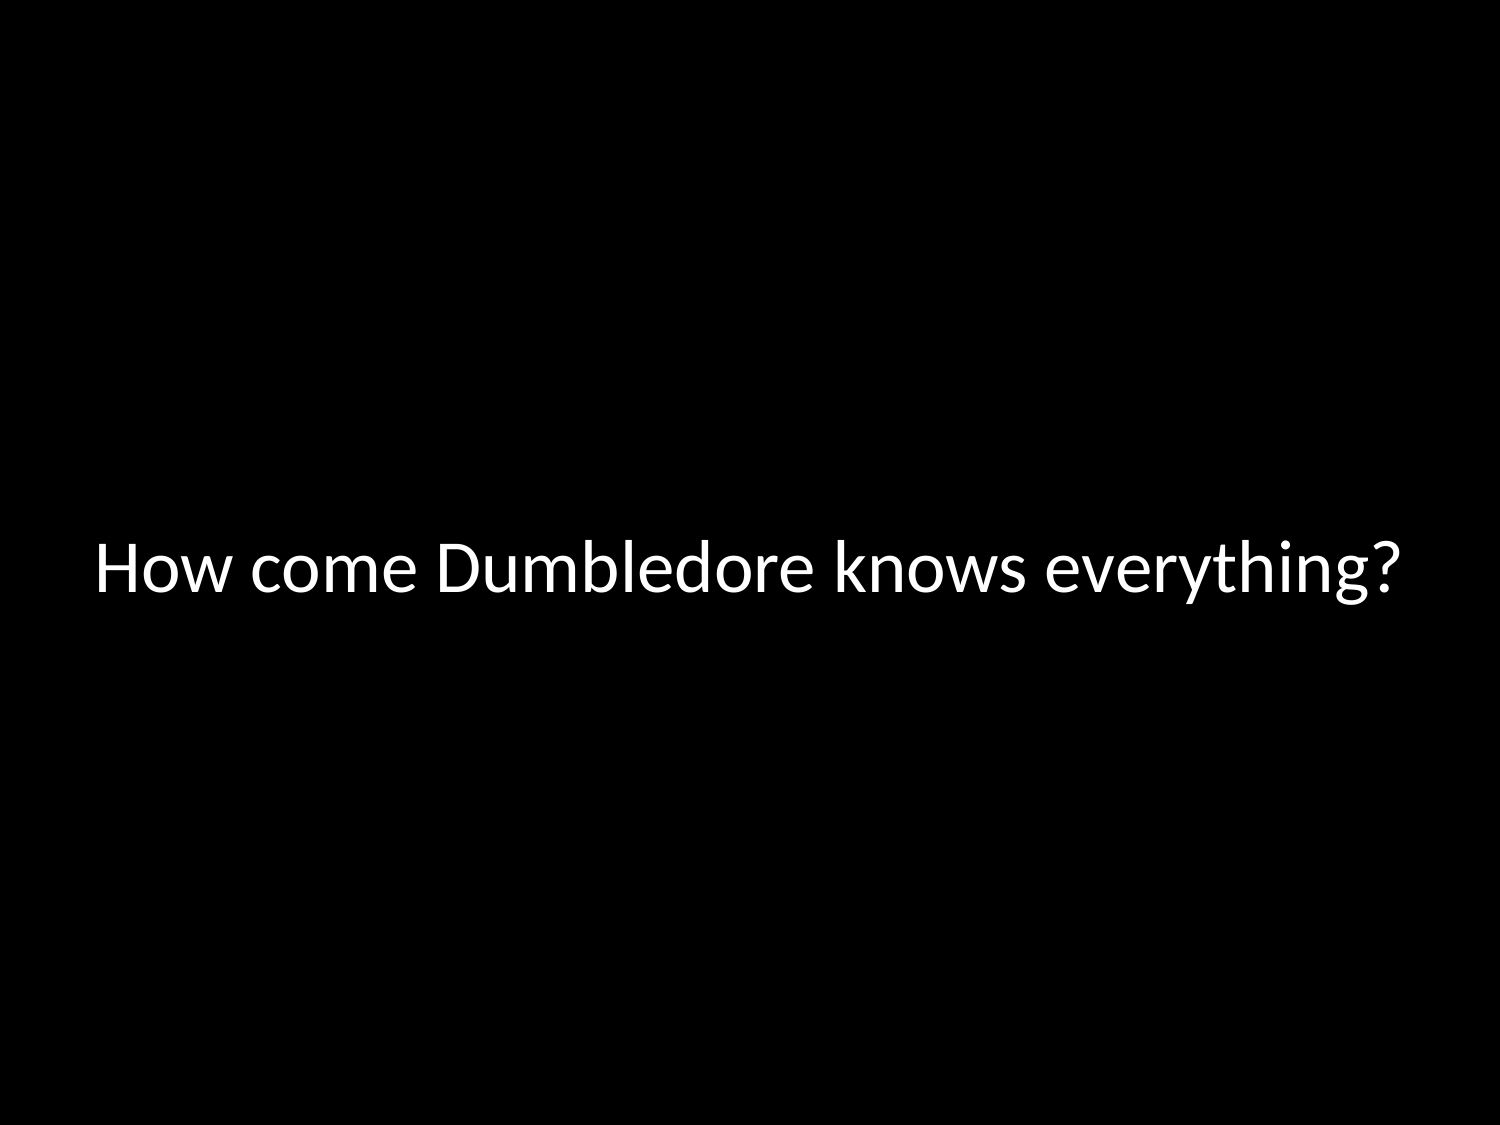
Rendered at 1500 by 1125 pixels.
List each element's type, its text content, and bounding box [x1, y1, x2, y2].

text_box How come Dumbledore knows everything? [0, 0, 1500, 1125]
